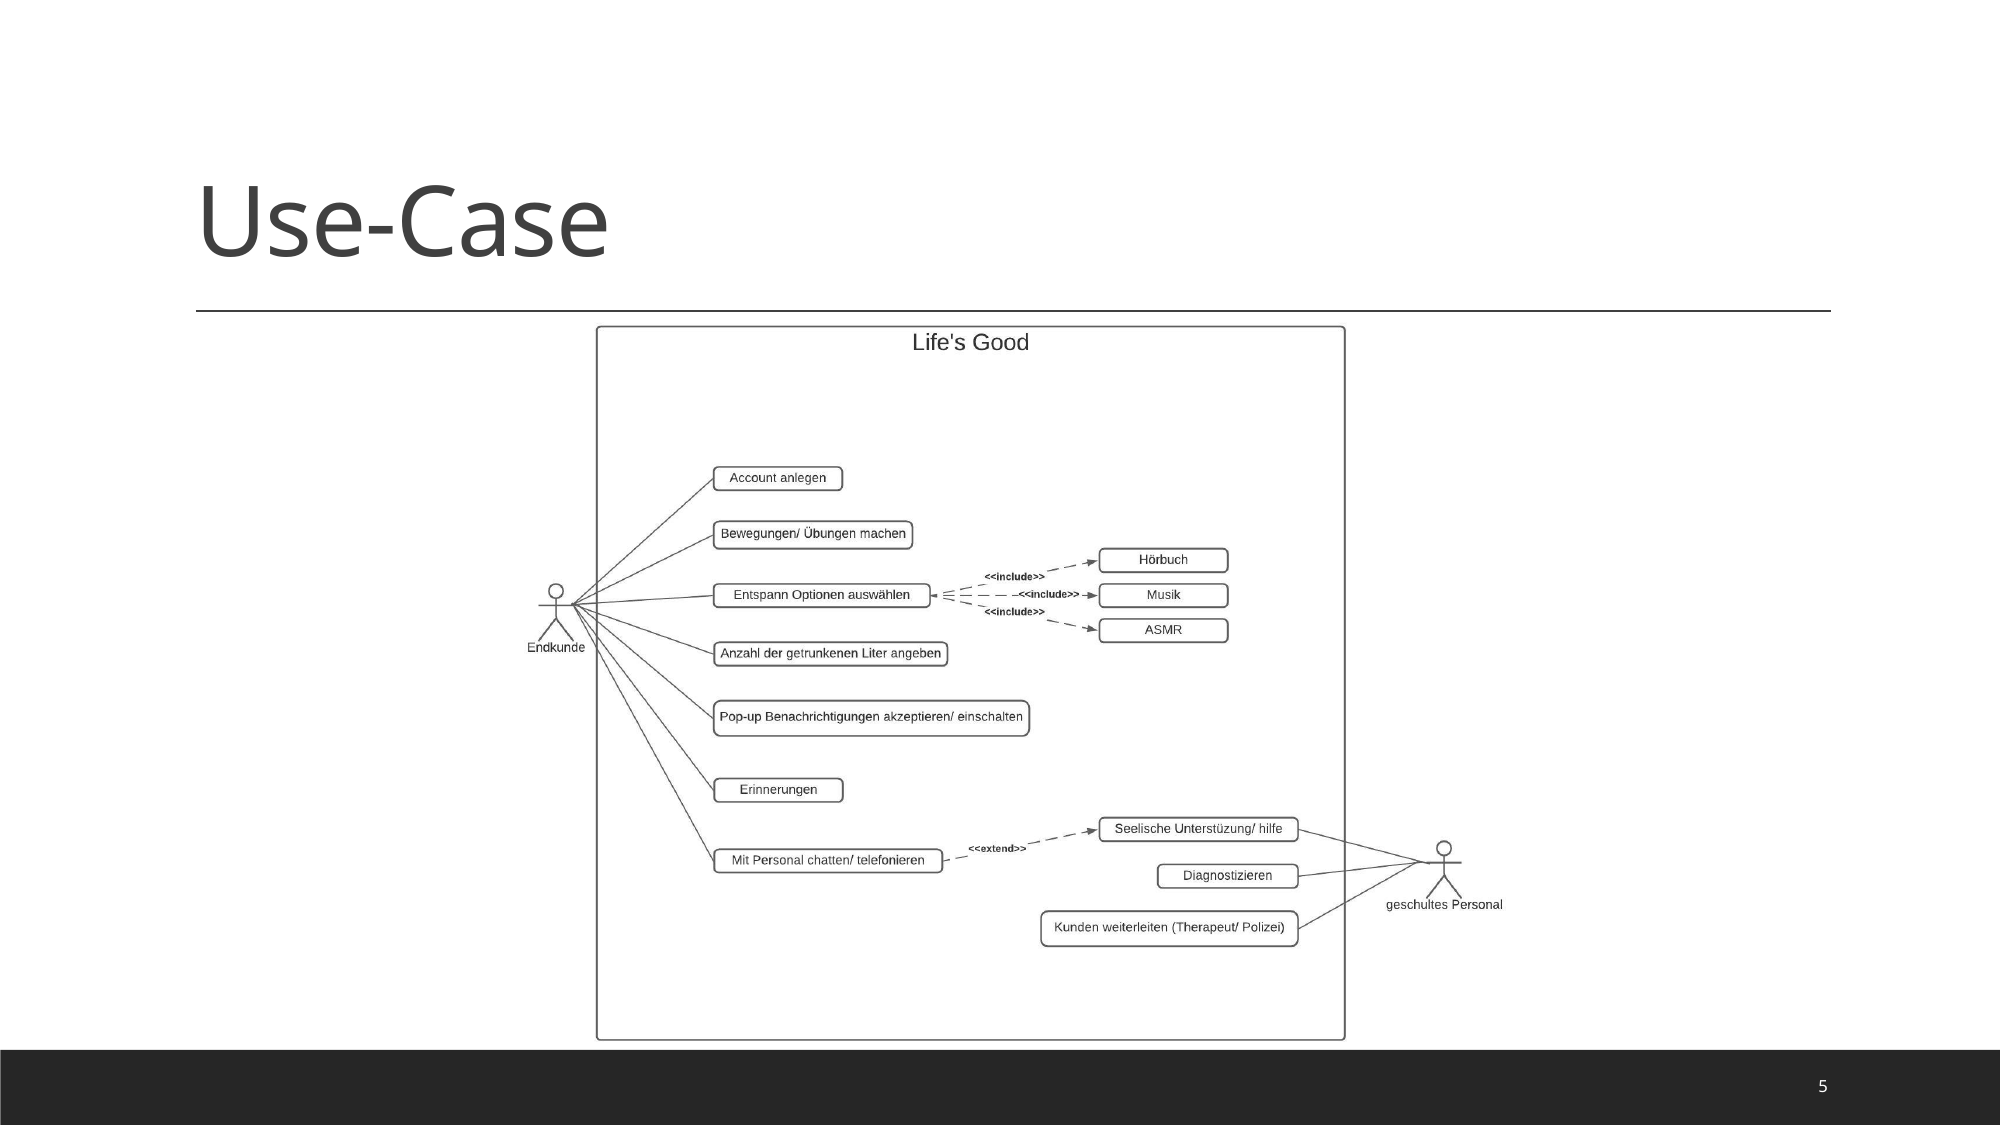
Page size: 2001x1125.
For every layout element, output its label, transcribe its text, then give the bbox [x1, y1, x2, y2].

picture [467, 320, 1533, 1045]
title Use-Case [180, 47, 1830, 285]
slide_number 5 [1803, 1057, 1932, 1118]
